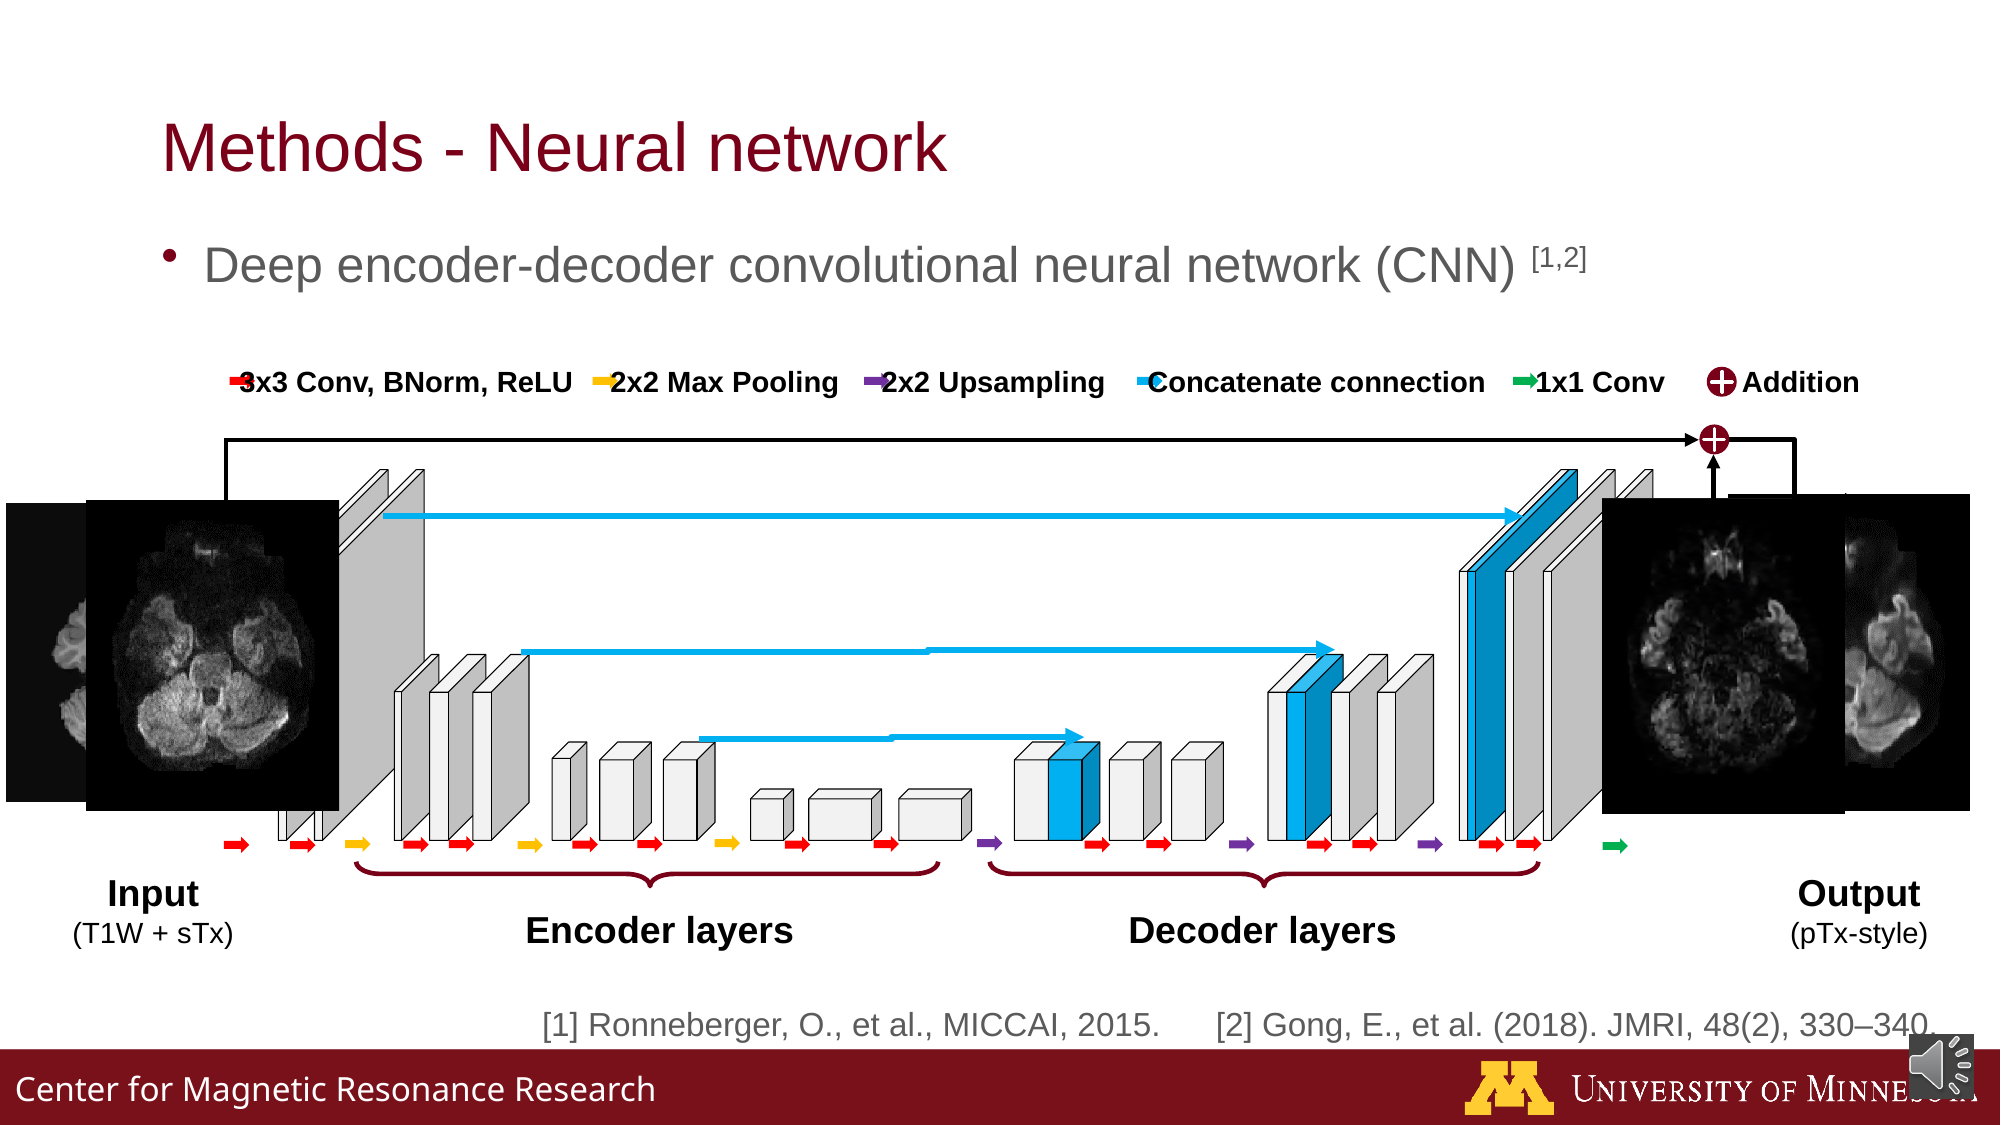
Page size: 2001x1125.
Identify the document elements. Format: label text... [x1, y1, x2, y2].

text_box [1] Ronneberger, O., et al., MICCAI, 2015. [2] Gong, E., et al. (2018). JMRI, 48(2), 330–340. [527, 996, 1956, 1051]
list Deep encoder-decoder convolutional neural network (CNN) [1,2] [150, 226, 1850, 354]
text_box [5, 355, 1995, 960]
title Methods - Neural network [150, 50, 1850, 226]
picture [0, 1033, 2000, 1125]
